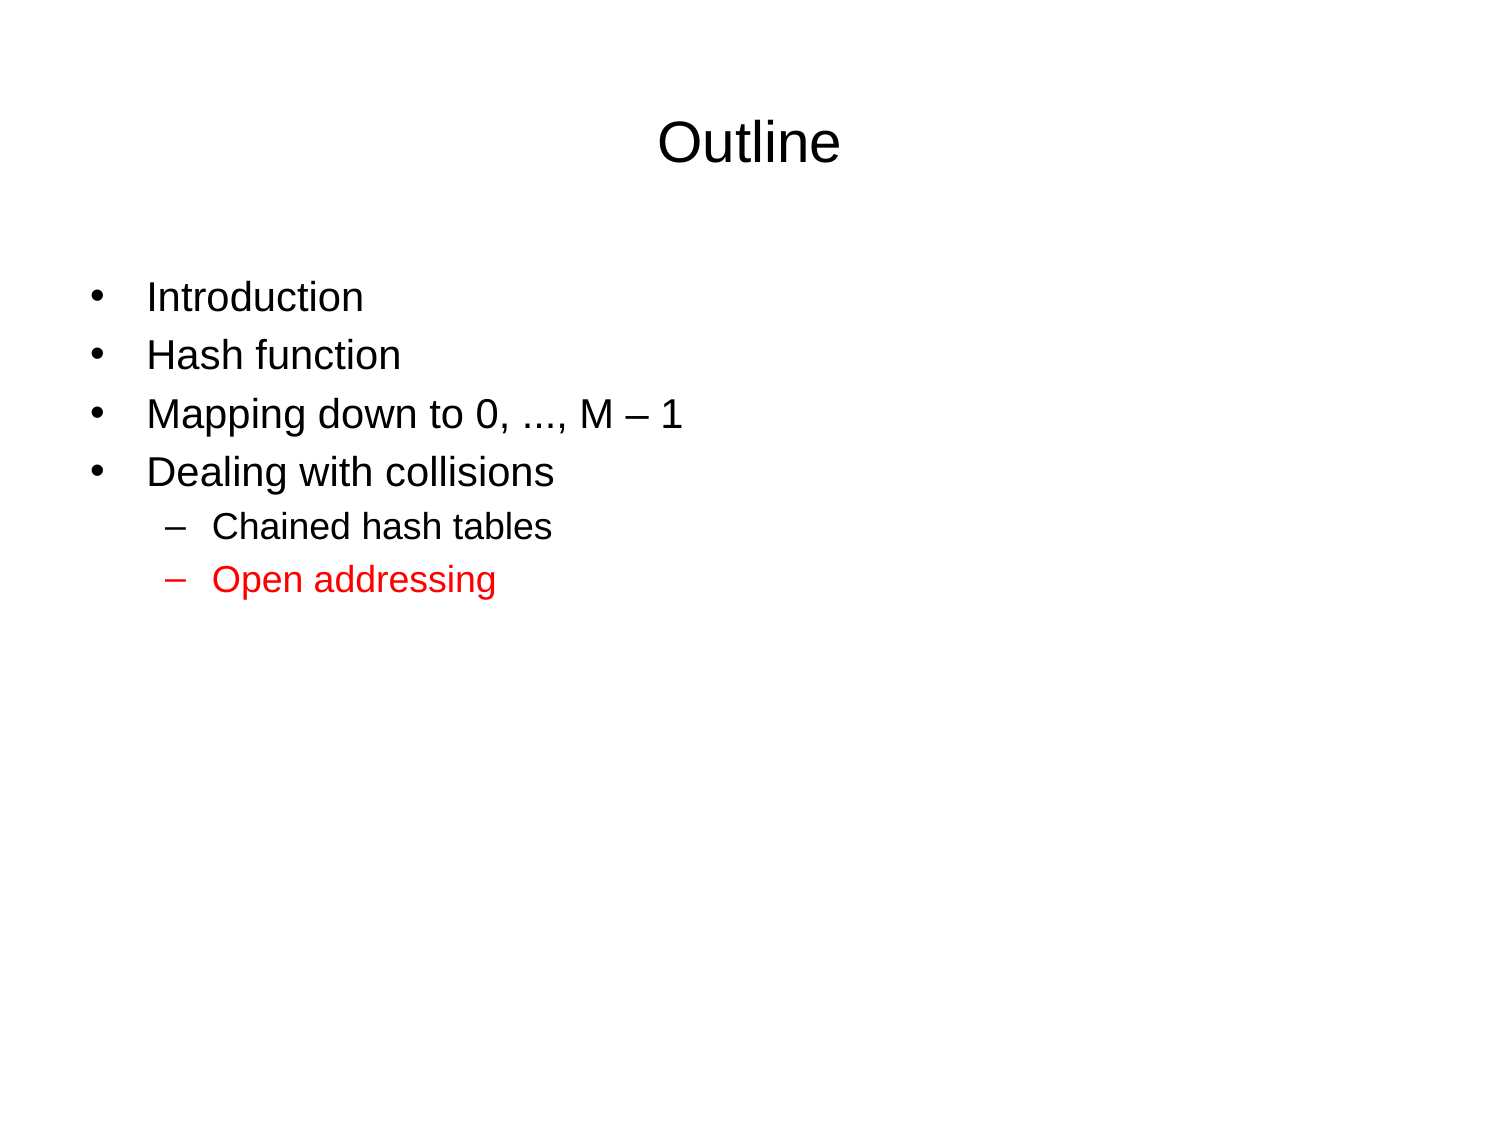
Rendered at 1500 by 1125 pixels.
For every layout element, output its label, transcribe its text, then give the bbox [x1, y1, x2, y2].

title Outline [74, 44, 1426, 233]
list Introduction Hash function Mapping down to 0, ..., M – 1 Dealing with collisions Chained hash tables Open addressing [74, 262, 1426, 1006]
